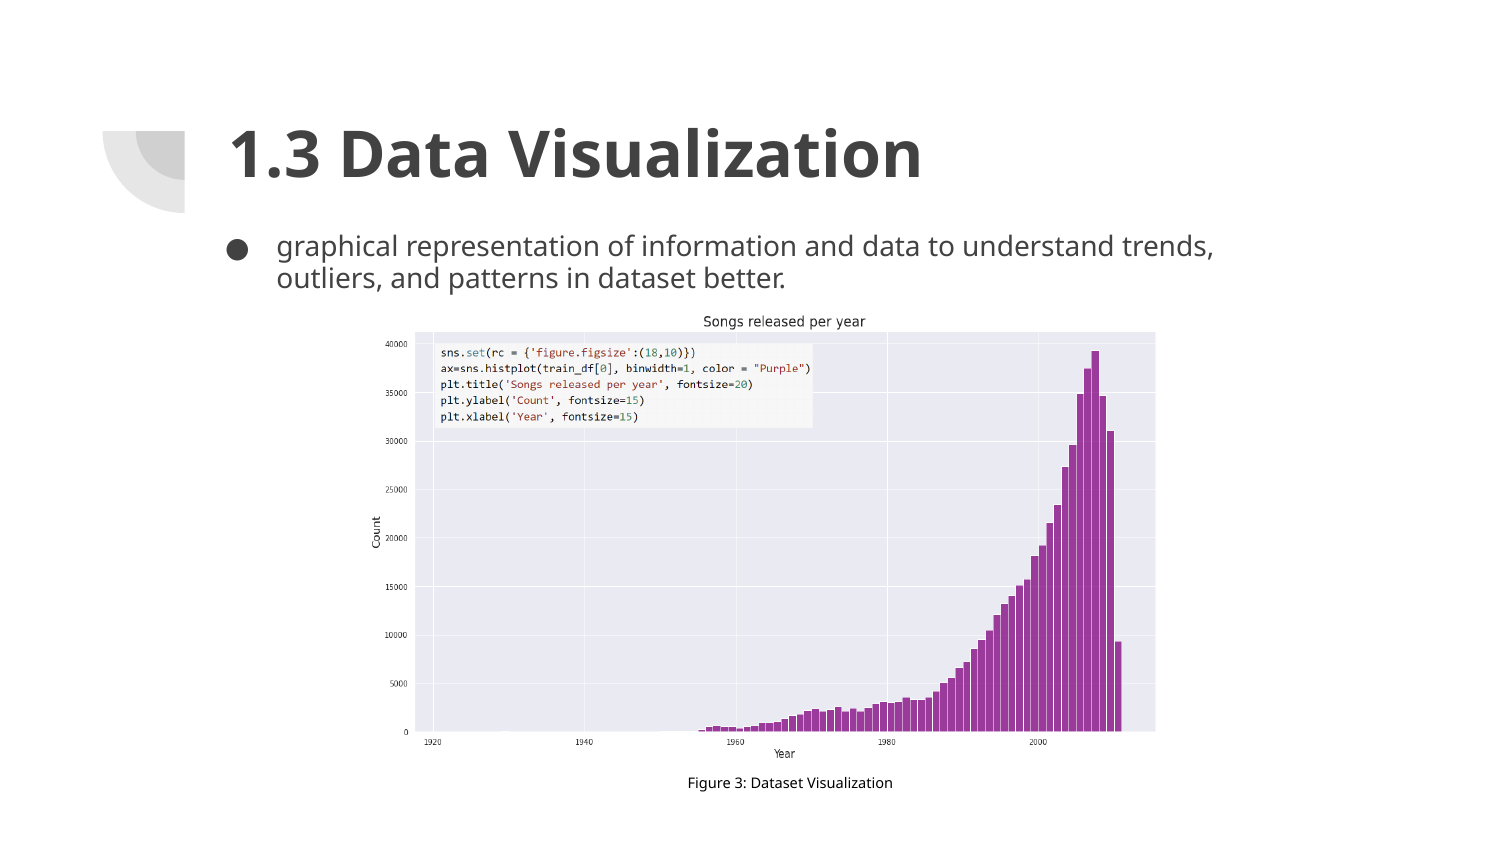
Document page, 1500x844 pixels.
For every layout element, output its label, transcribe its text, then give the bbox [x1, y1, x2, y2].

picture [367, 309, 1159, 765]
text_box Figure 3: Dataset Visualization [657, 772, 924, 800]
title 1.3 Data Visualization [213, 98, 1368, 263]
list graphical representation of information and data to understand trends, outliers, and patterns in dataset better. [186, 216, 1340, 346]
